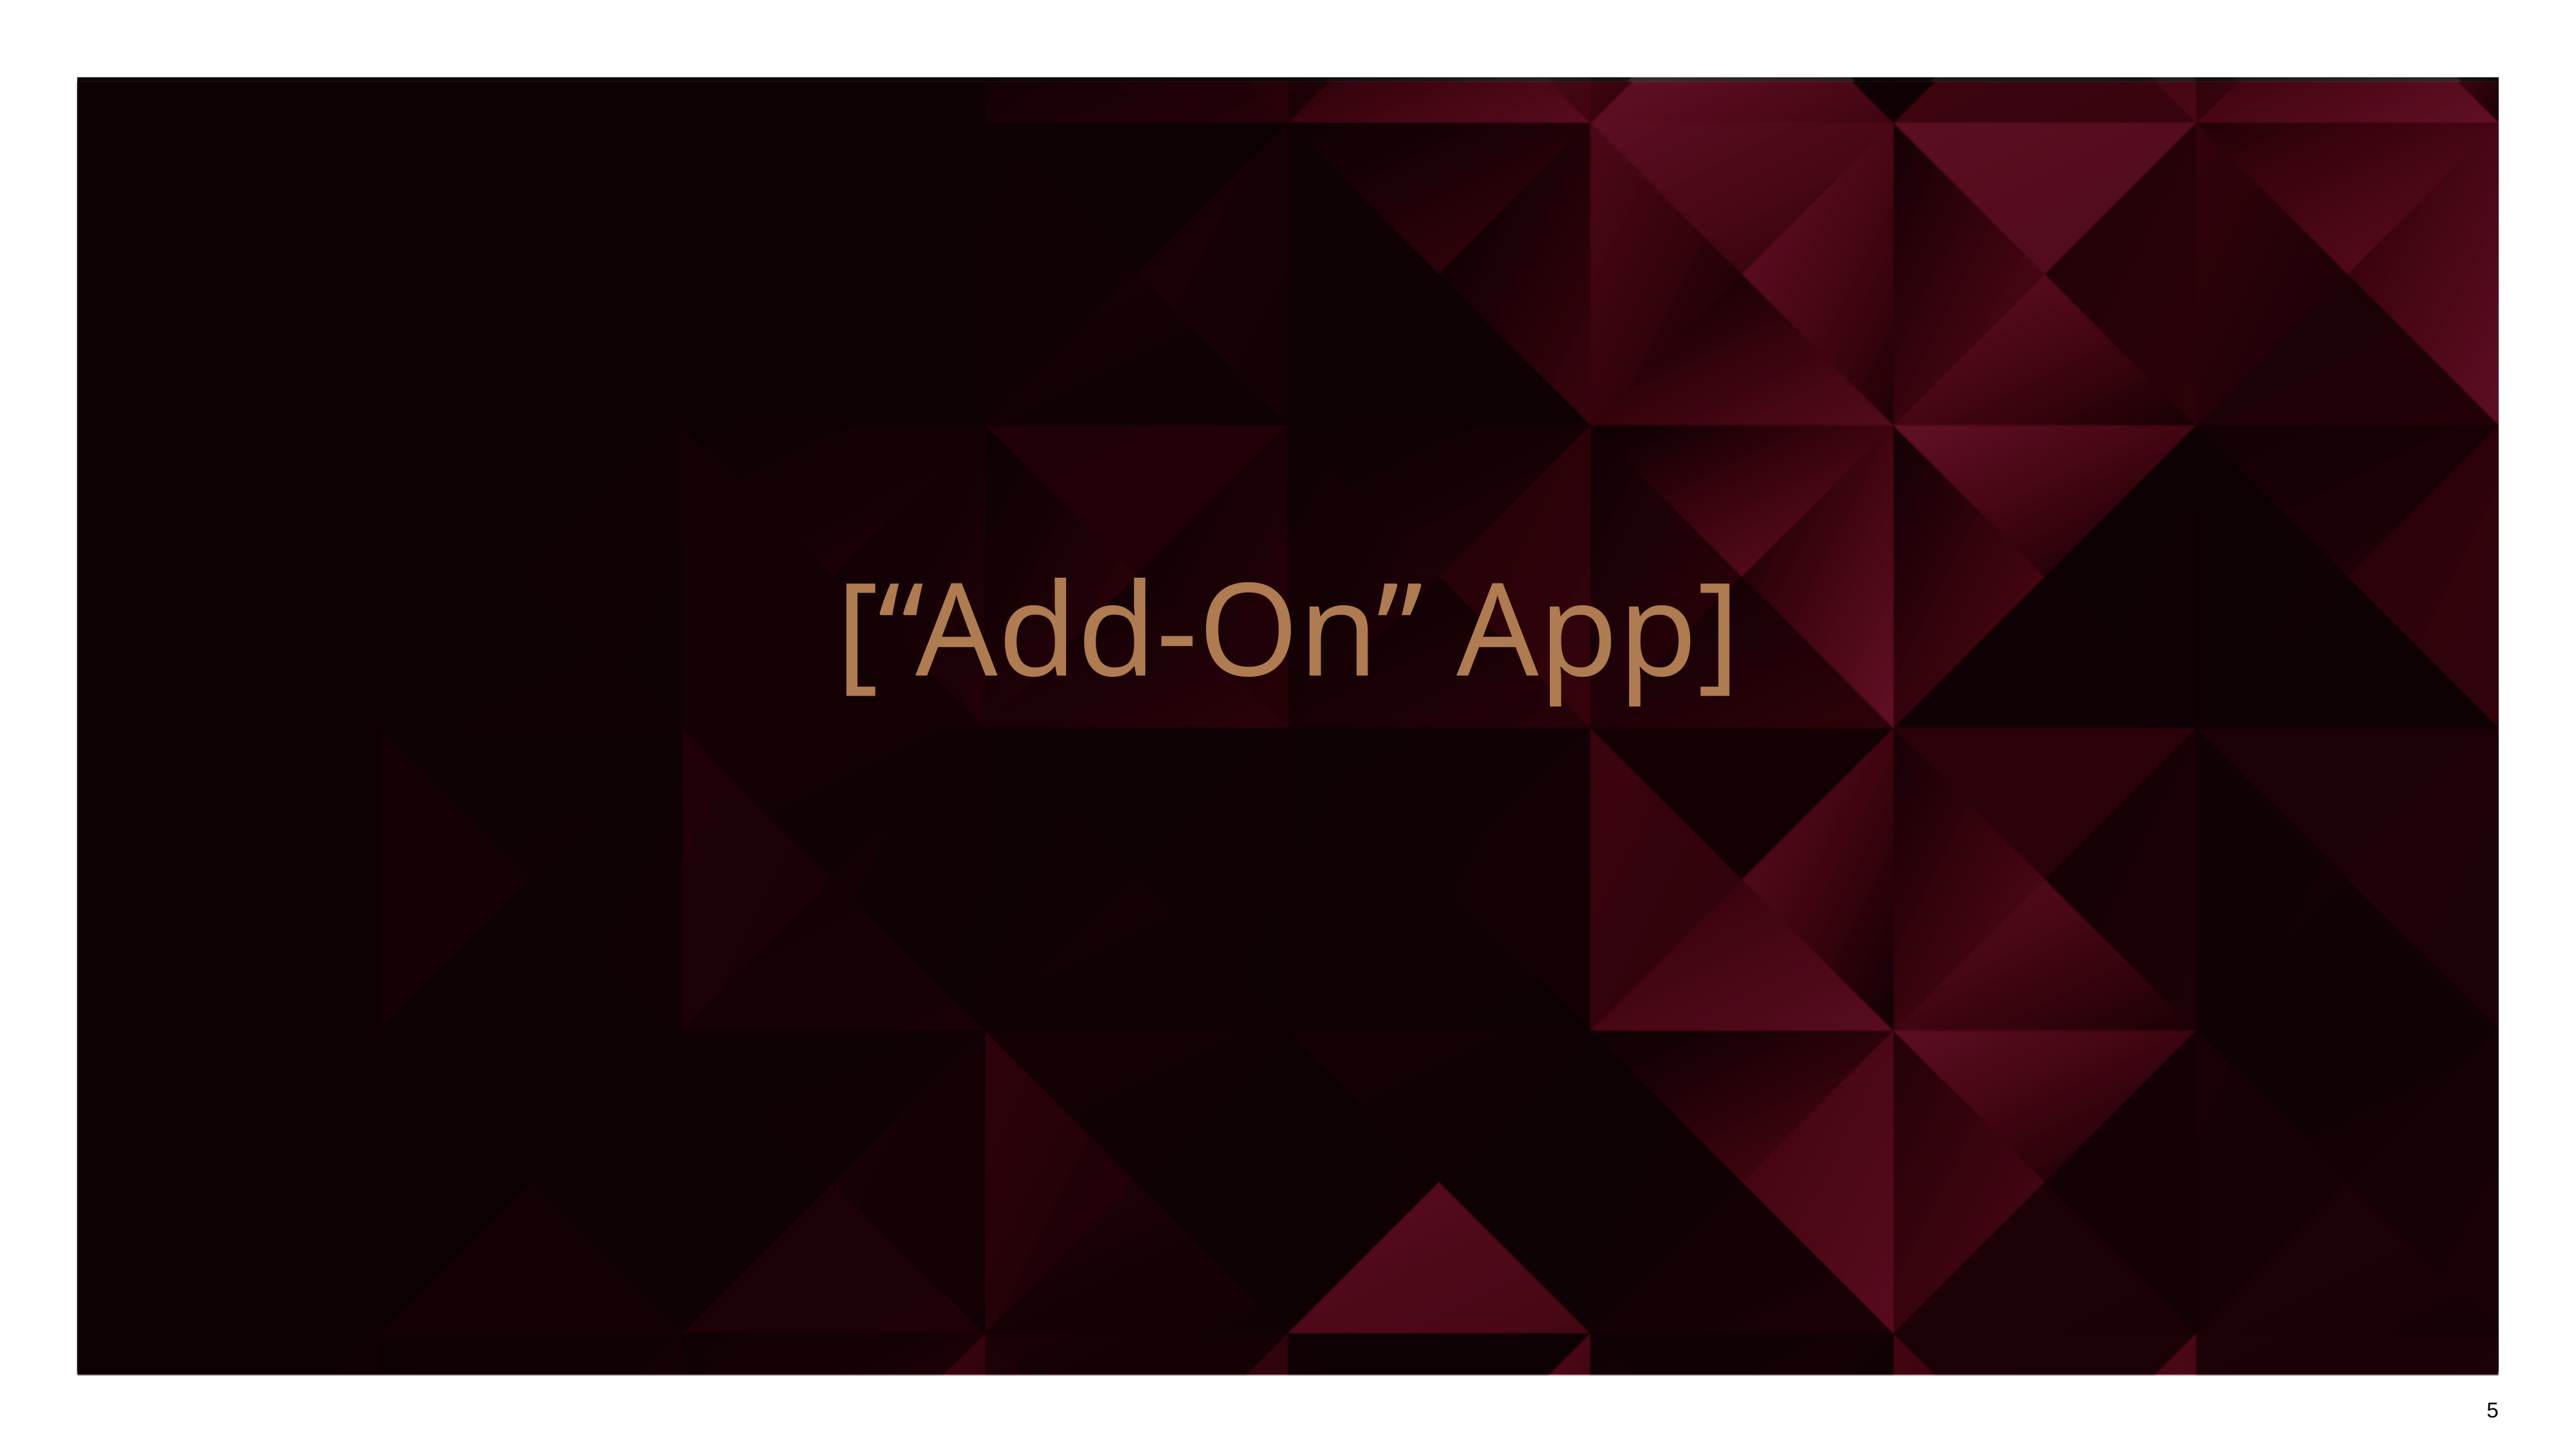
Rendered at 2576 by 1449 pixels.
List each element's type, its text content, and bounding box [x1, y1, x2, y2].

picture [77, 77, 2499, 1376]
text_box ‹#› [2425, 1396, 2499, 1426]
